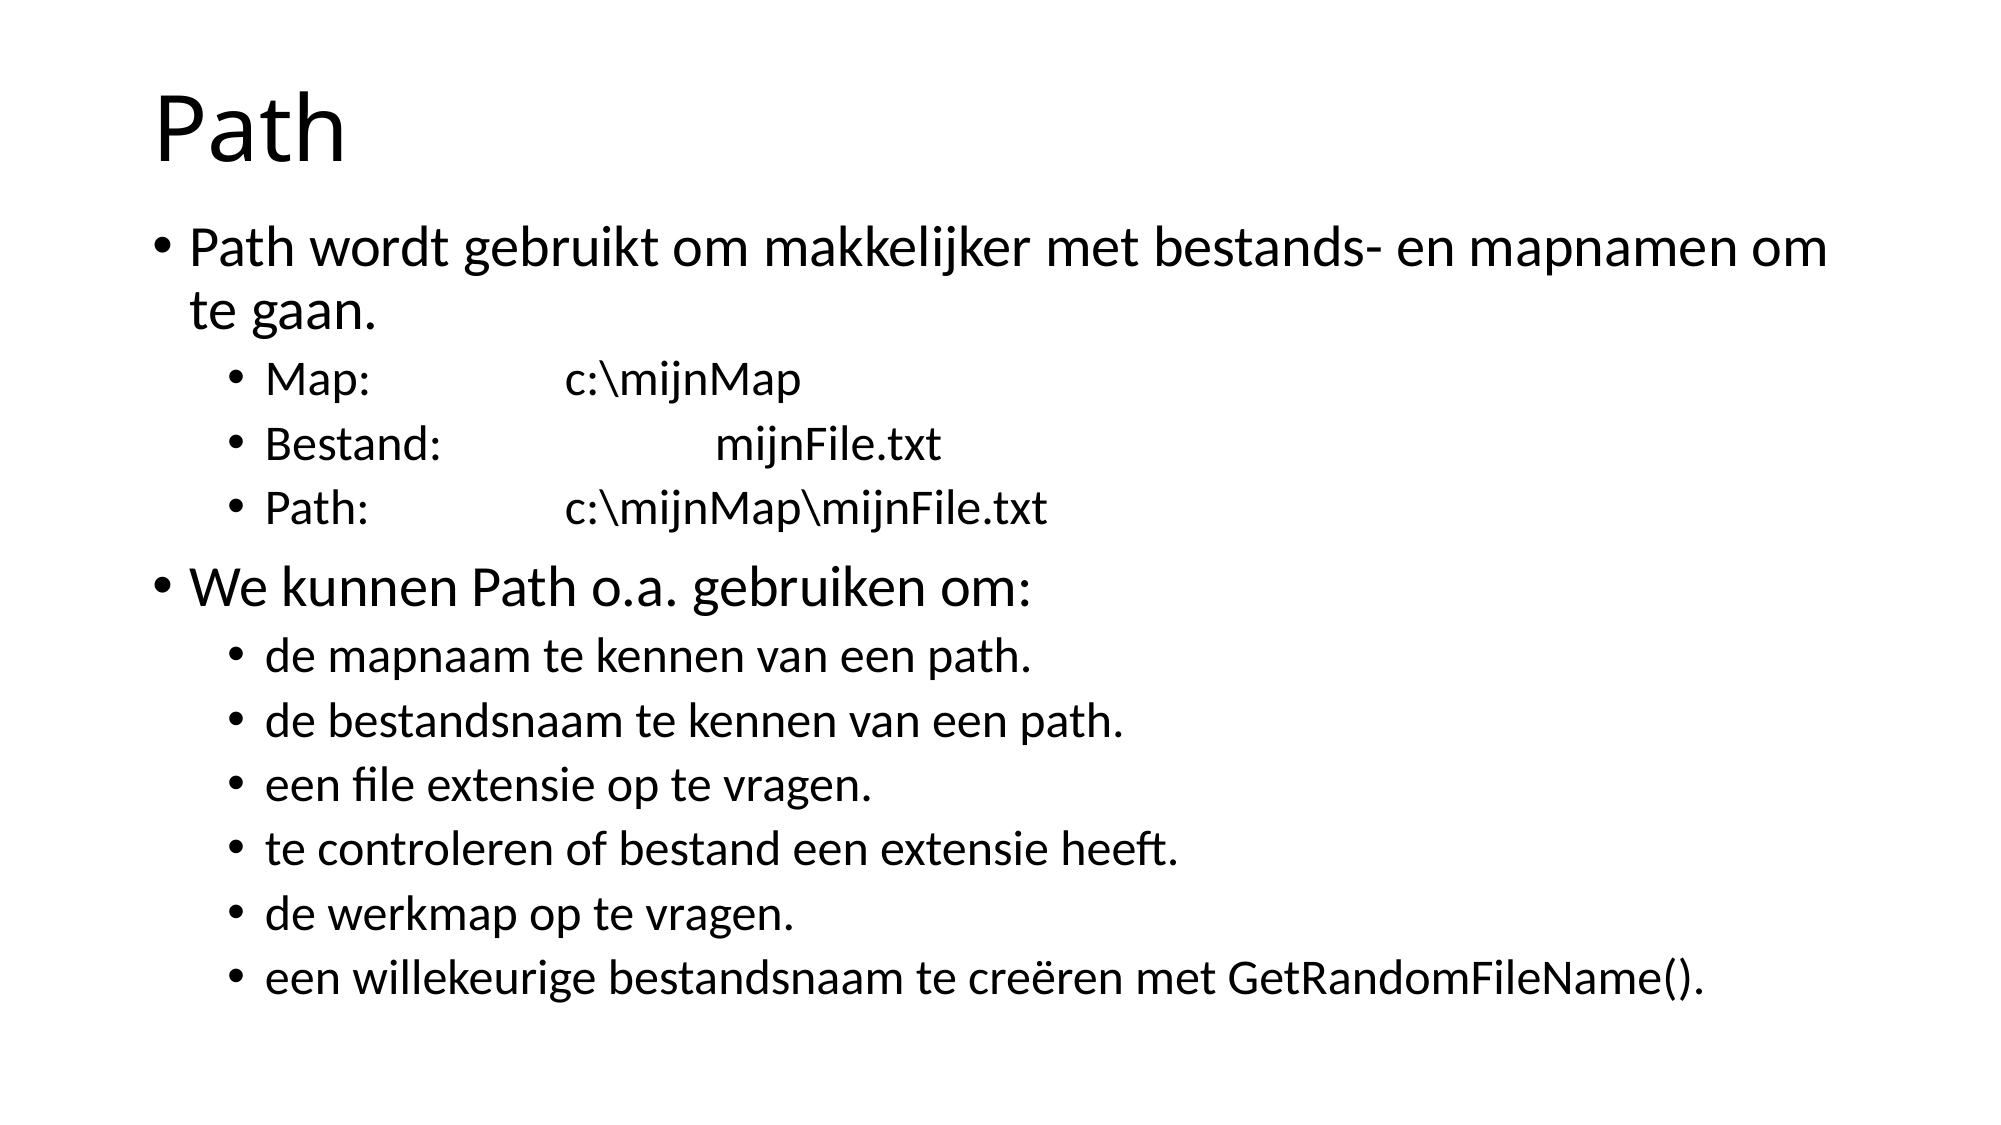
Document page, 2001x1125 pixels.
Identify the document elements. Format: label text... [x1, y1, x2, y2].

title Path [137, 66, 1863, 198]
list Path wordt gebruikt om makkelijker met bestands- en mapnamen om te gaan. Map: c:\mijnMap Bestand: mijnFile.txt Path: c:\mijnMap\mijnFile.txt We kunnen Path o.a. gebruiken om: de mapnaam te kennen van een path. de bestandsnaam te kennen van een path. een file extensie op te vragen. te controleren of bestand een extensie heeft. de werkmap op te vragen. een willekeurige bestandsnaam te creëren met GetRandomFileName(). [137, 209, 1863, 1059]
